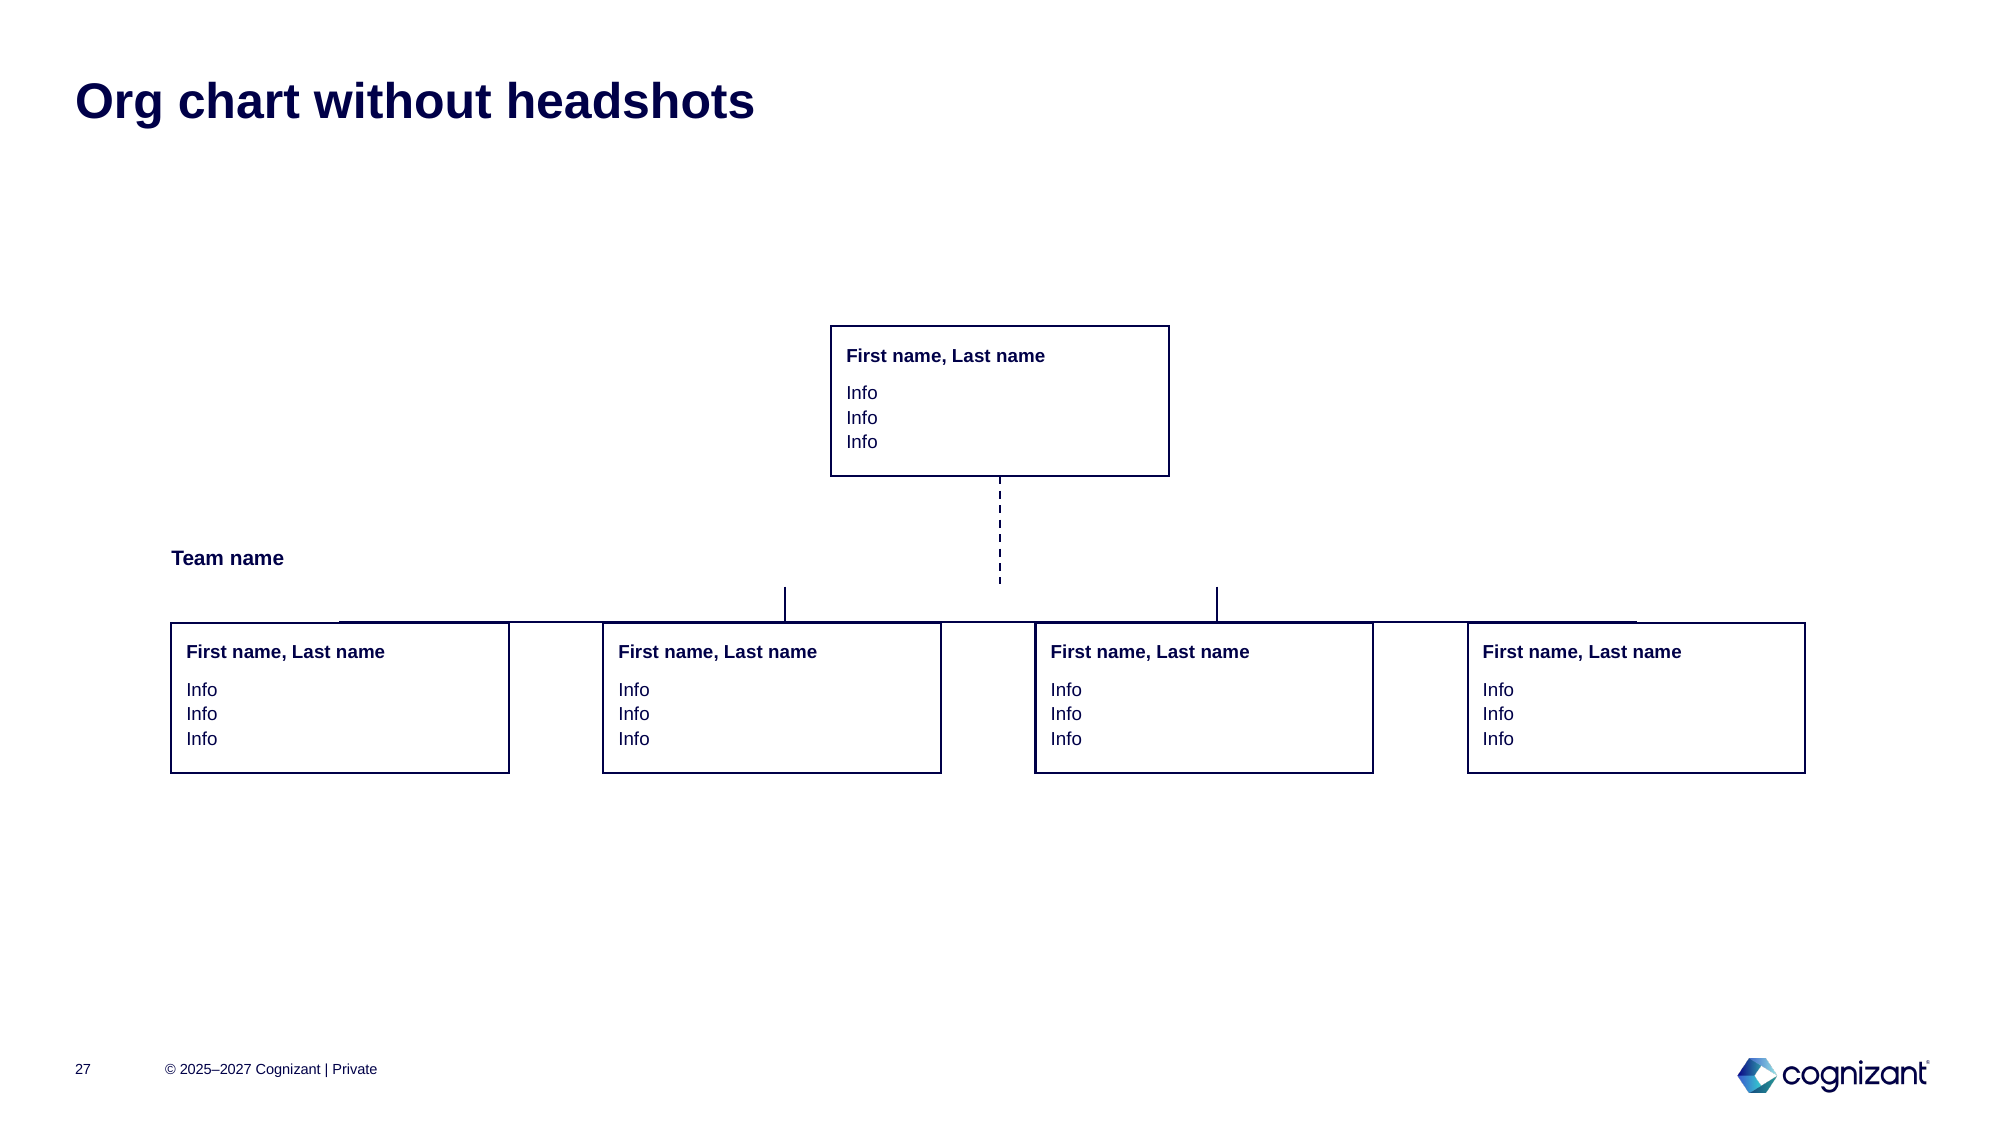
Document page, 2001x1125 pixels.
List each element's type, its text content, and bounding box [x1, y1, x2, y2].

footer © 2025–2027 Cognizant | Private [165, 1050, 390, 1088]
slide_number 27 [75, 1050, 135, 1088]
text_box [170, 325, 1806, 774]
picture [1737, 1058, 1930, 1093]
title Org chart without headshots [75, 75, 1925, 130]
